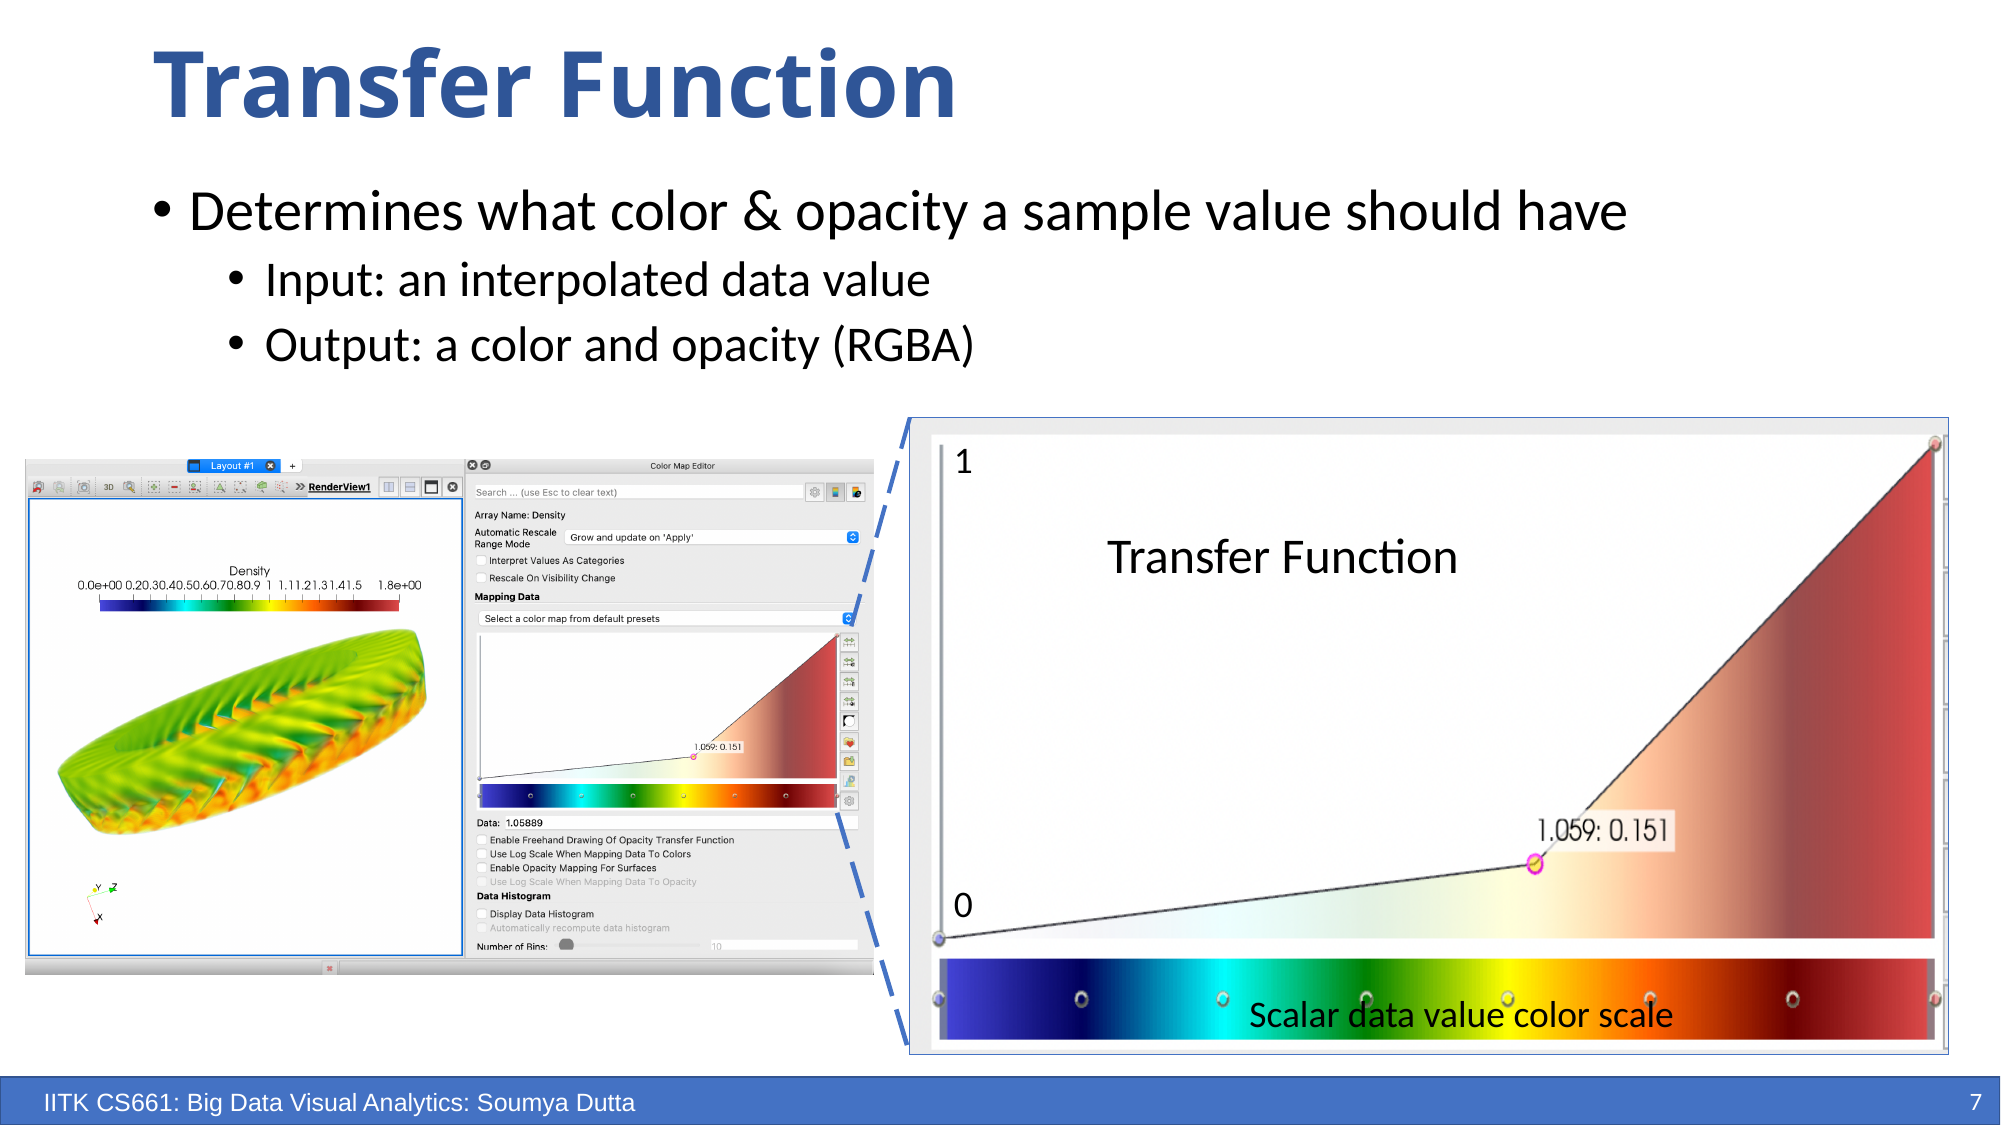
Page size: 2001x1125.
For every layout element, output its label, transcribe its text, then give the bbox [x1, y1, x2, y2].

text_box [837, 812, 910, 1055]
picture [25, 459, 874, 975]
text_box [851, 417, 910, 627]
picture [909, 417, 1949, 1055]
title Transfer Function [137, 19, 1863, 157]
list Determines what color & opacity a sample value should have Input: an interpolated data value Output: a color and opacity (RGBA) [137, 172, 1863, 396]
